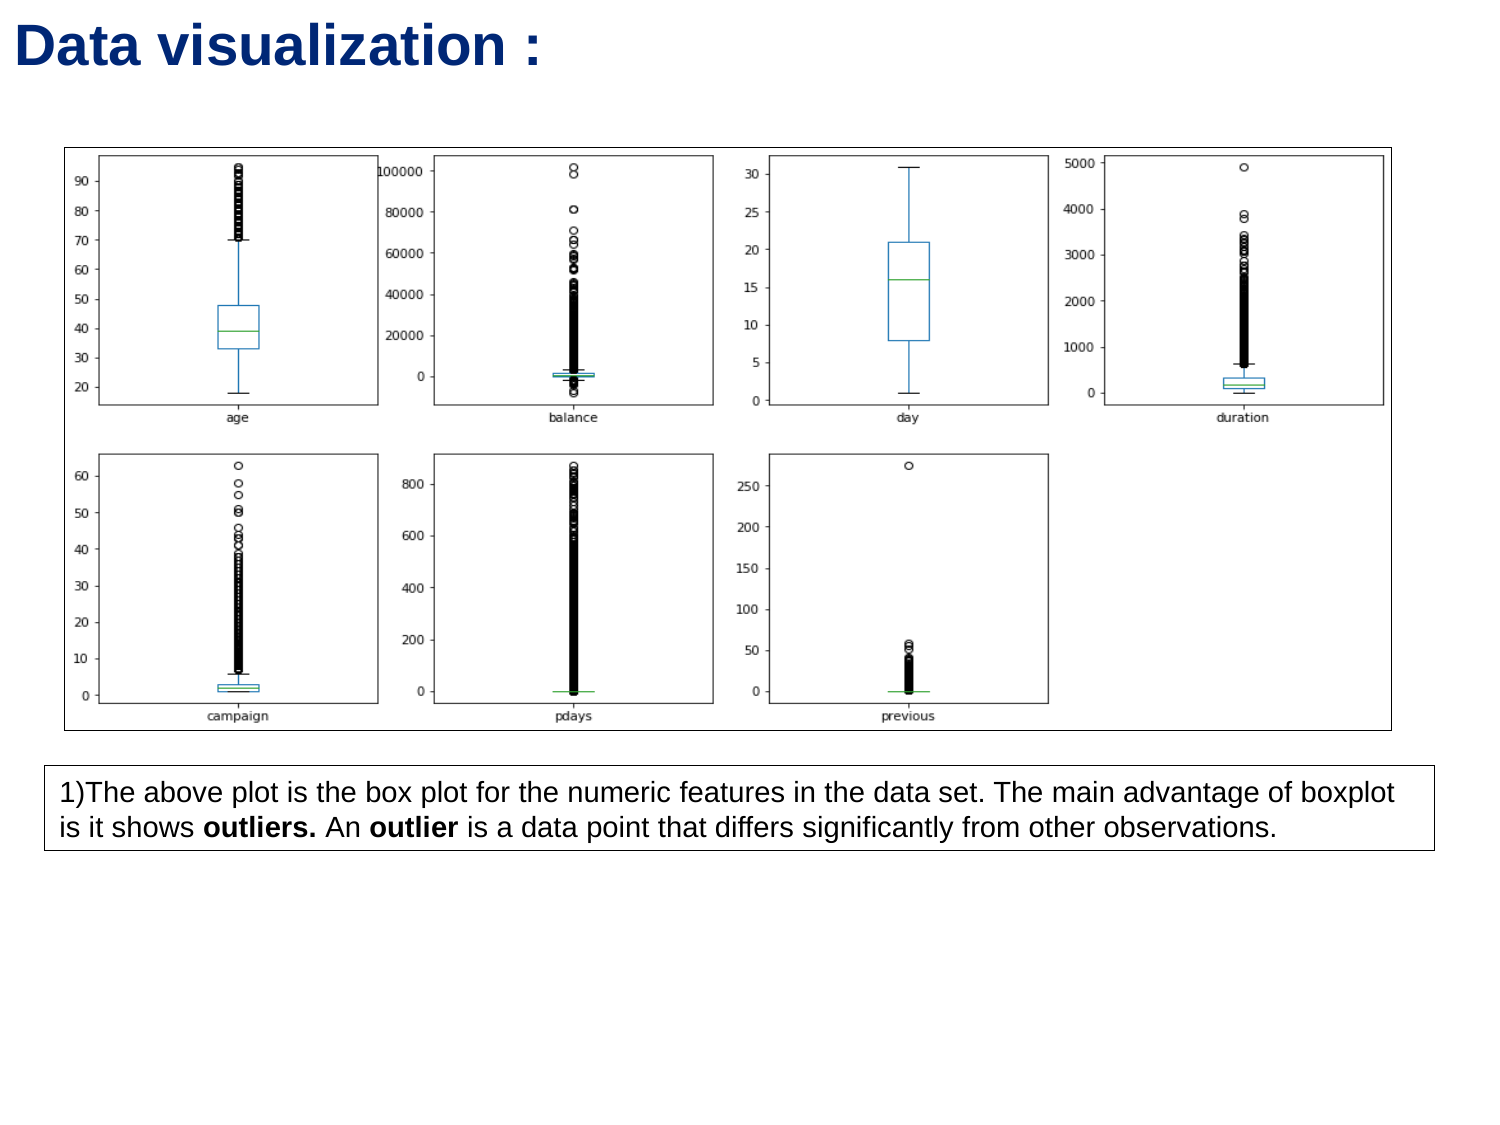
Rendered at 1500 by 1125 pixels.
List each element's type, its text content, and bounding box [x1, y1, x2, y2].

text_box Data visualization : [0, 0, 644, 85]
picture [65, 147, 1391, 729]
text_box 1)The above plot is the box plot for the numeric features in the data set. The main advantage of boxplot is it shows outliers. An outlier is a data point that differs significantly from other observations. [44, 765, 1435, 851]
